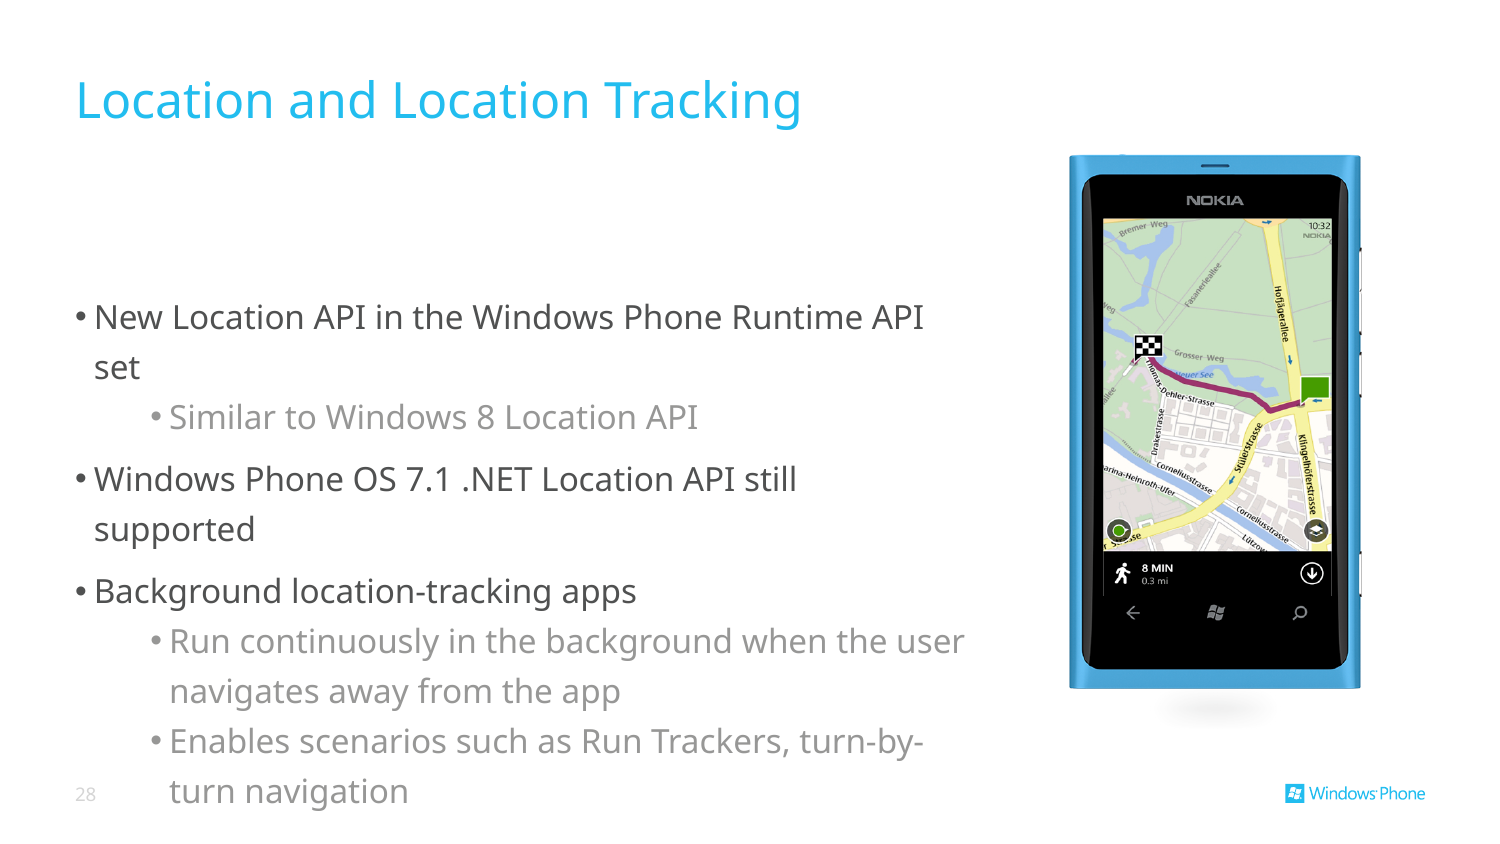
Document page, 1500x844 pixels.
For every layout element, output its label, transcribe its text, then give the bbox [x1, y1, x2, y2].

list New Location API in the Windows Phone Runtime API set Similar to Windows 8 Location API Windows Phone OS 7.1 .NET Location API still supported Background location-tracking apps Run continuously in the background when the user navigates away from the app Enables scenarios such as Run Trackers, turn-by-turn navigation [75, 286, 968, 739]
slide_number 28 [75, 780, 113, 804]
title Location and Location Tracking [75, 65, 1425, 126]
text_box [1030, 151, 1500, 732]
